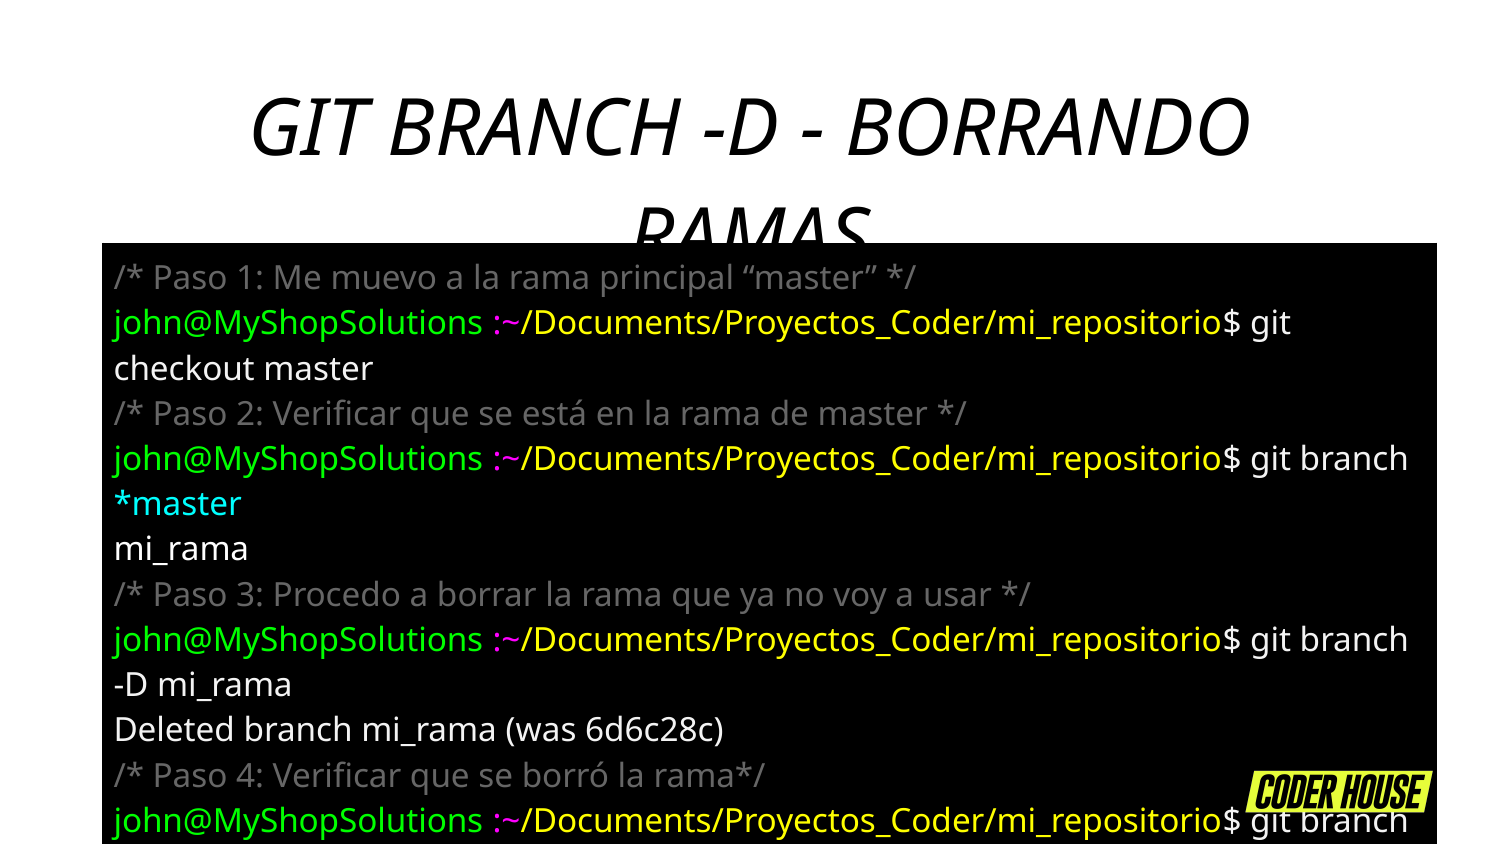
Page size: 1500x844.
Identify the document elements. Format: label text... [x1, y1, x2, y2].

text_box GIT BRANCH -D - BORRANDO RAMAS [105, 47, 1395, 162]
table_header /* Paso 1: Me muevo a la rama principal “master” */ john@MyShopSolutions :~/Documents/Proyectos_Coder/mi_repositorio$ git checkout master /* Paso 2: Verificar que se está en la rama de master */ john@MyShopSolutions :~/Documents/Proyectos_Coder/mi_repositorio$ git branch *master mi_rama /* Paso 3: Procedo a borrar la rama que ya no voy a usar */ john@MyShopSolutions :~/Documents/Proyectos_Coder/mi_repositorio$ git branch -D mi_rama Deleted branch mi_rama (was 6d6c28c) /* Paso 4: Verificar que se borró la rama*/ john@MyShopSolutions :~/Documents/Proyectos_Coder/mi_repositorio$ git branch *master [104, 244, 1435, 844]
picture [1241, 764, 1437, 819]
